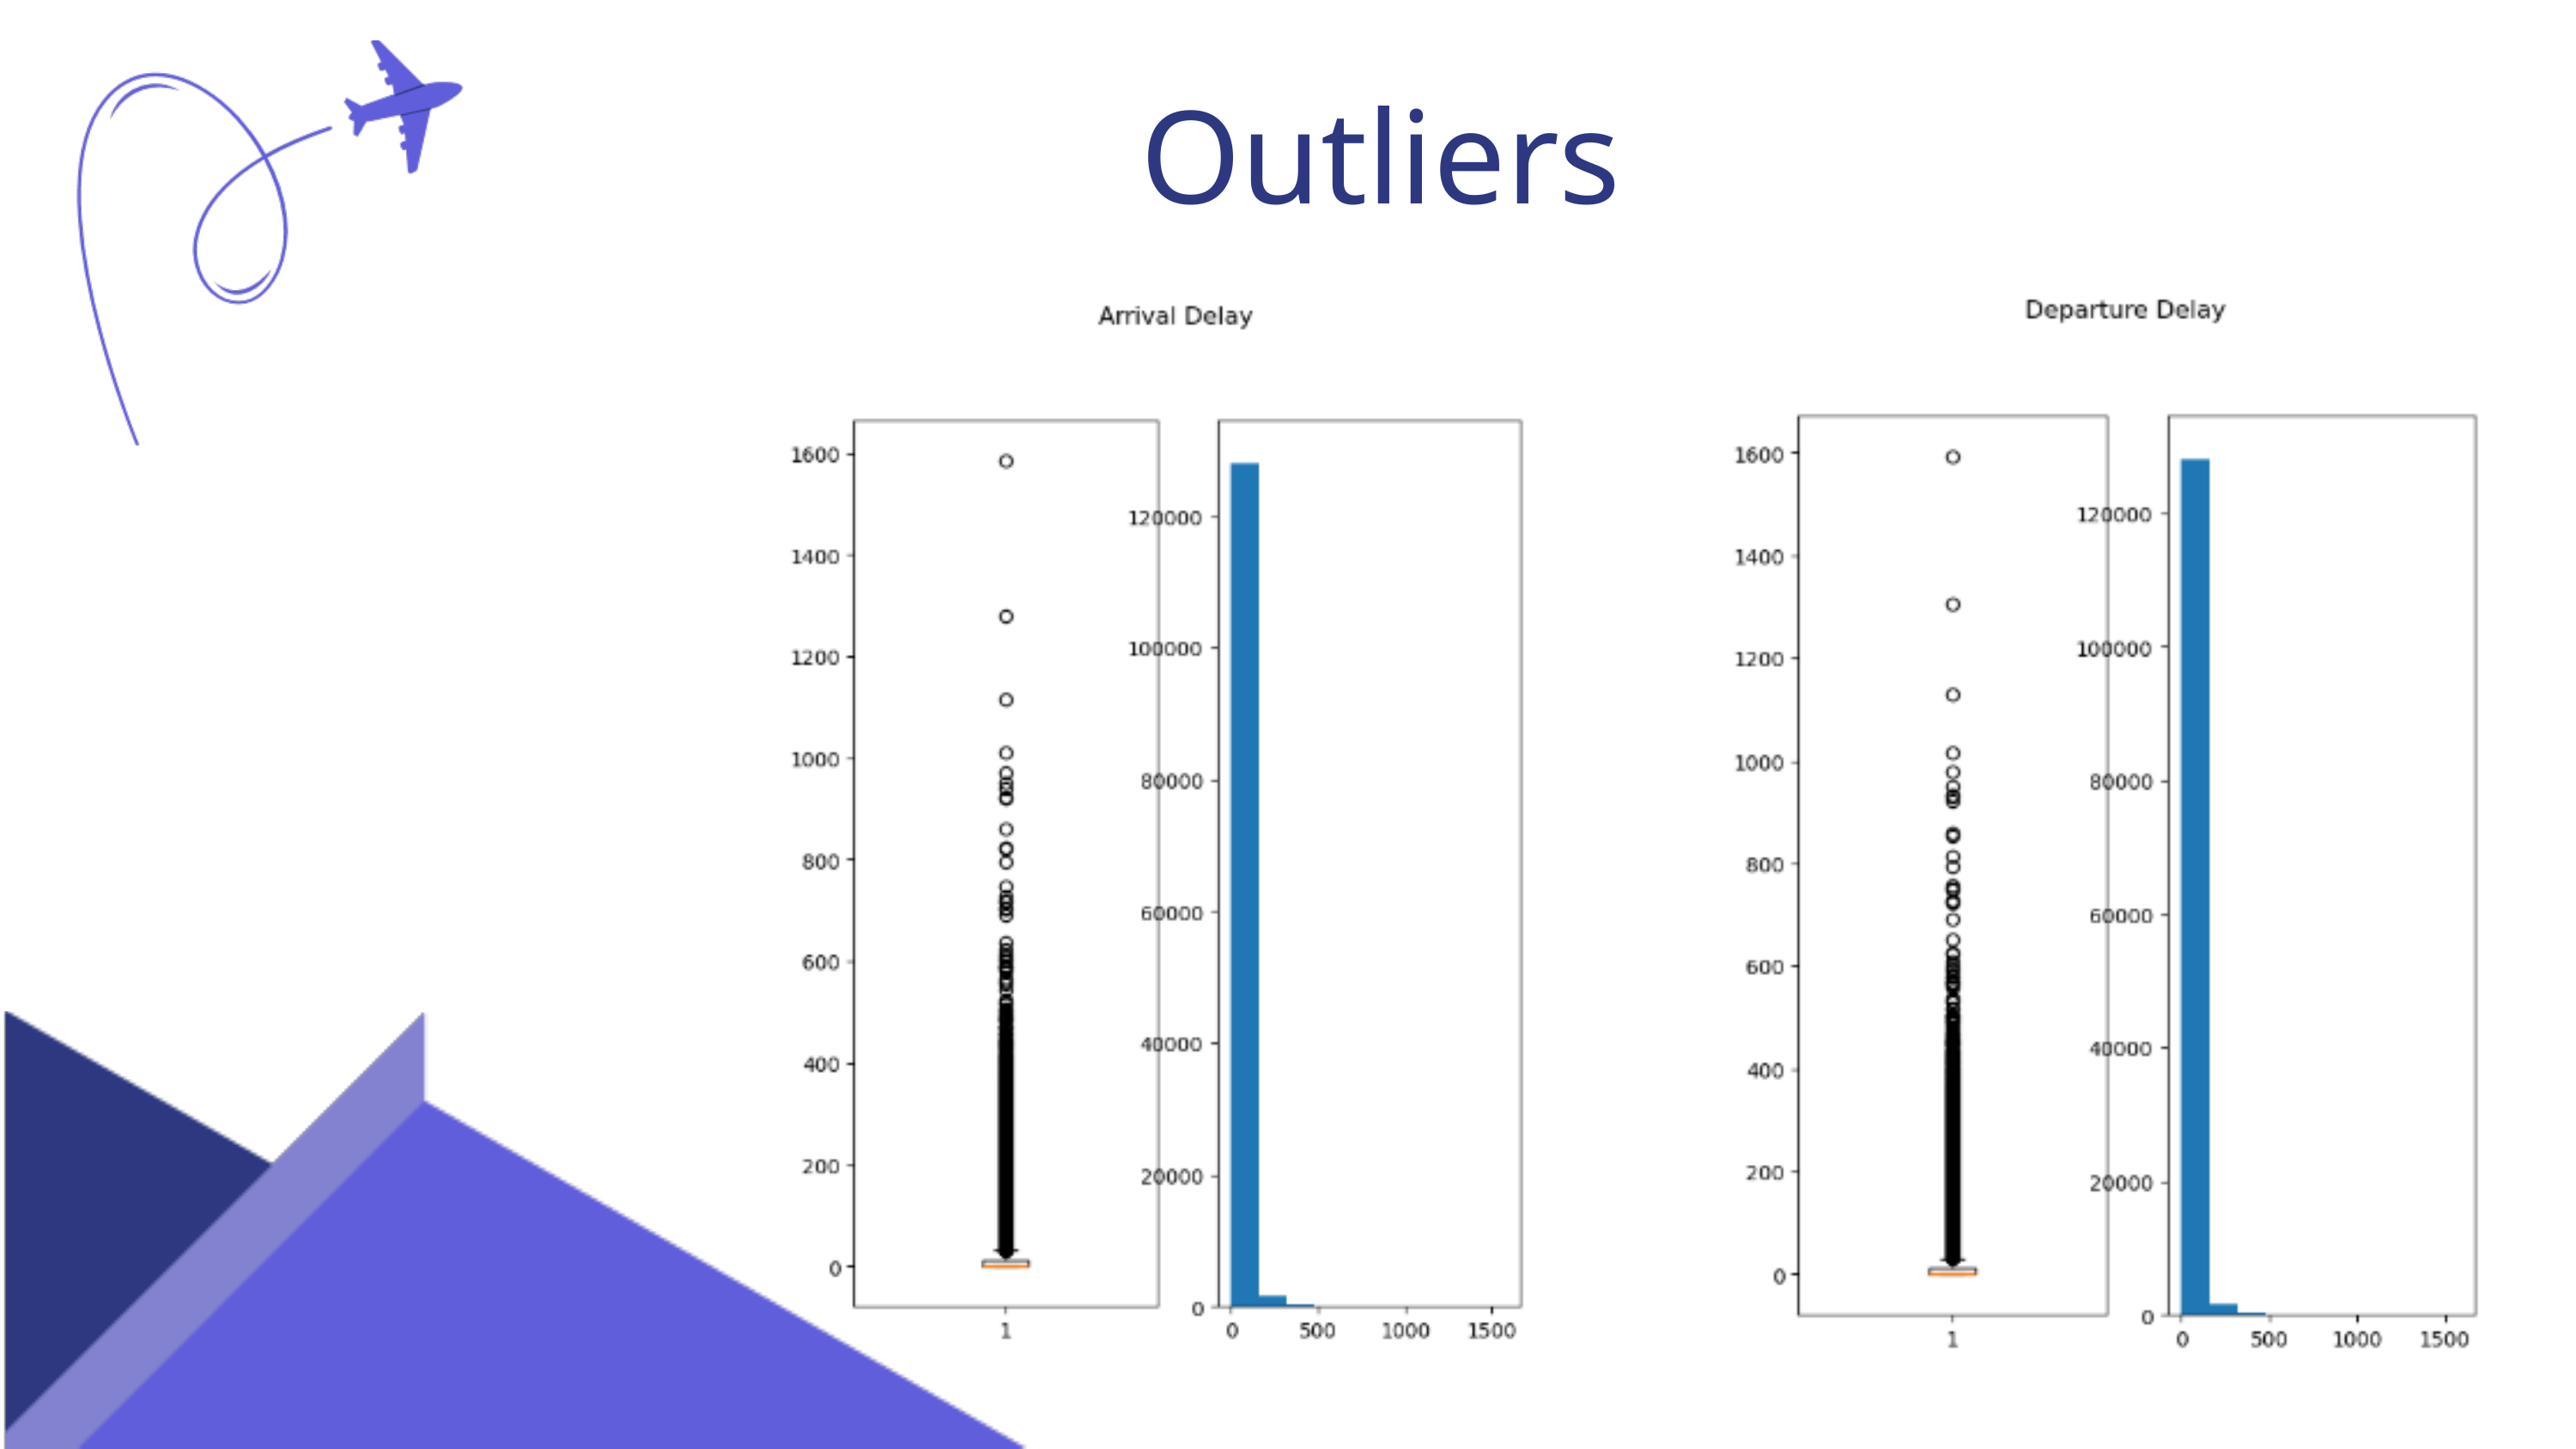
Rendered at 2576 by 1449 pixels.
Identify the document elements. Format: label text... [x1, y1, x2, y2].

text_box [734, 282, 1604, 1372]
text_box [31, 40, 465, 446]
text_box Outliers [1140, 49, 2262, 230]
text_box [1700, 284, 2576, 1372]
text_box [0, 1011, 1033, 1449]
